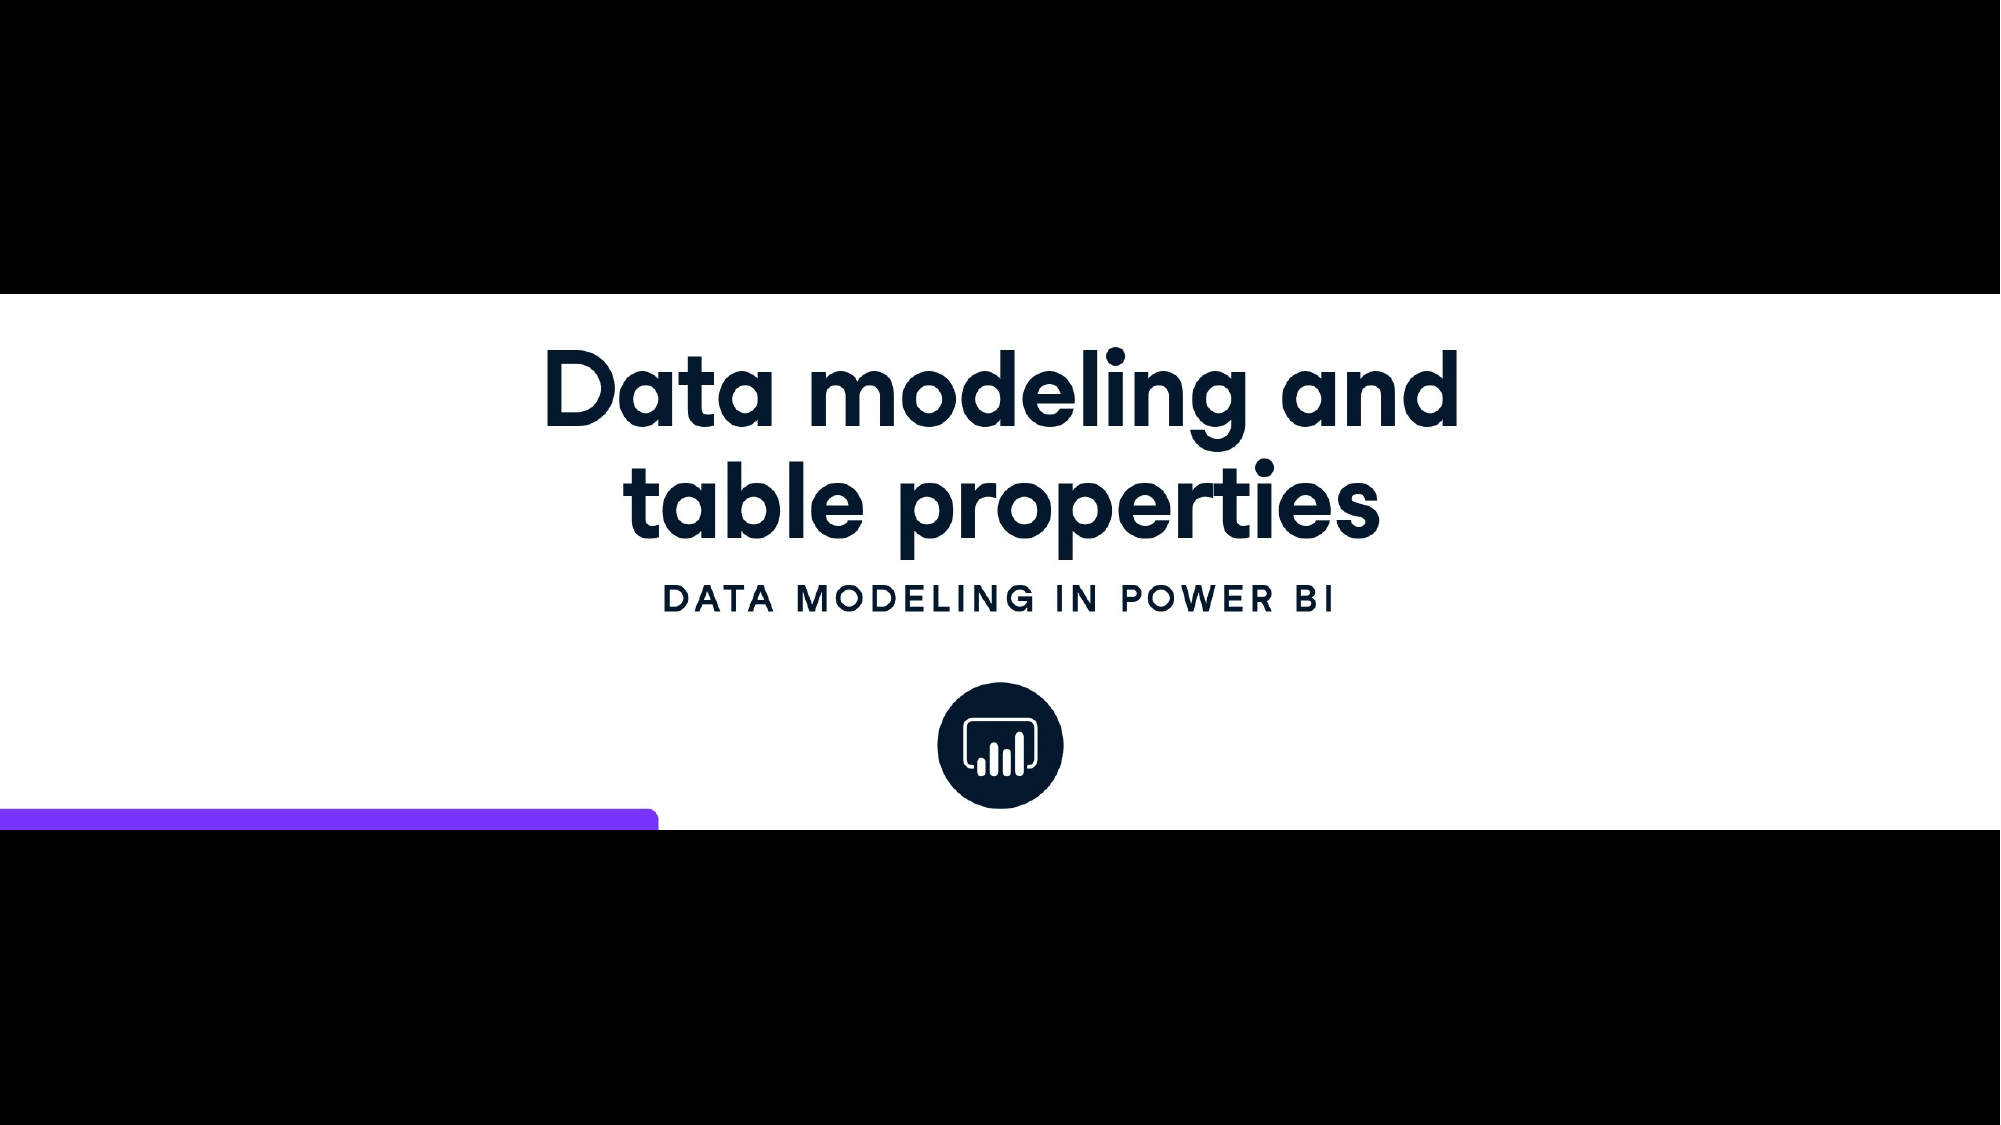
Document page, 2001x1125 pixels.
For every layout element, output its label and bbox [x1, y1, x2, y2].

picture [0, 294, 2000, 830]
